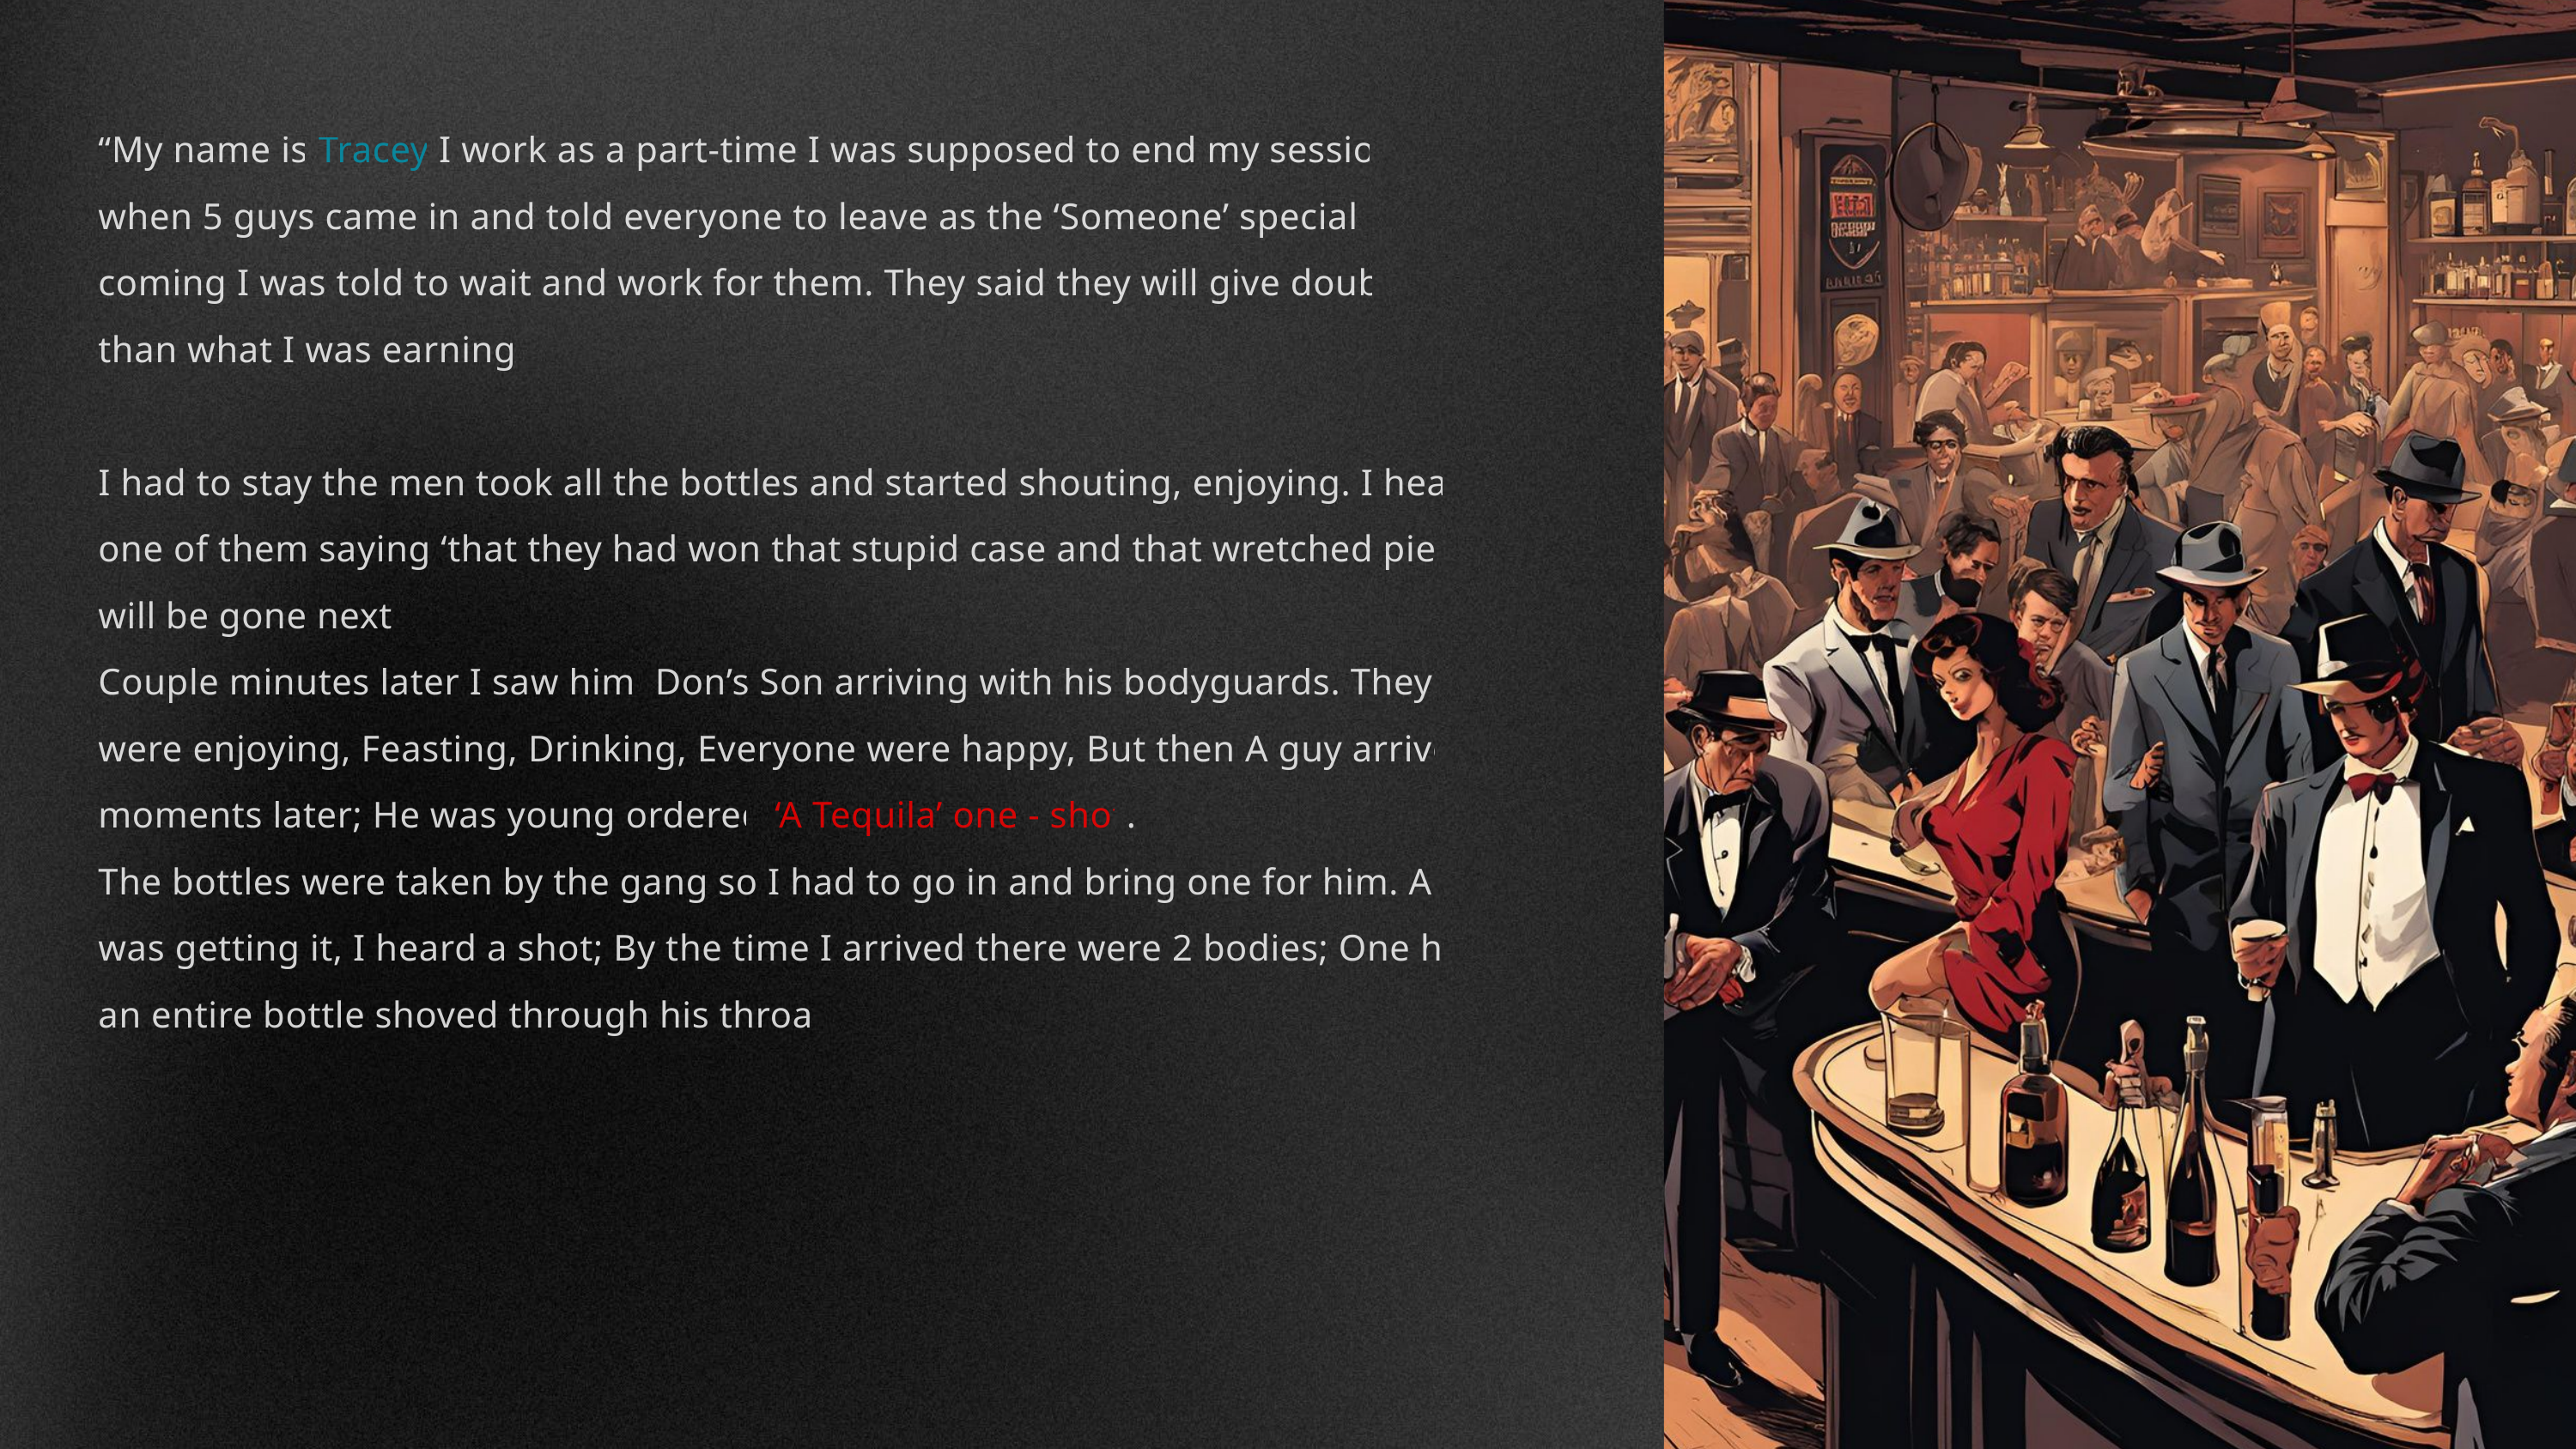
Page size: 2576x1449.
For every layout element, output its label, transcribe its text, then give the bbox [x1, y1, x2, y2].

text_box [0, 0, 1658, 1449]
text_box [1663, 0, 2576, 1449]
text_box “My name is Tracey I work as a part-time I was supposed to end my session when 5 guys came in and told everyone to leave as the ‘Someone’ special is coming I was told to wait and work for them. They said they will give double than what I was earning. I had to stay the men took all the bottles and started shouting, enjoying. I heard one of them saying ‘that they had won that stupid case and that wretched piece will be gone next. Couple minutes later I saw him Don’s Son arriving with his bodyguards. They all were enjoying, Feasting, Drinking, Everyone were happy, But then A guy arrived moments later; He was young ordered ‘A Tequila’ one - shot. The bottles were taken by the gang so I had to go in and bring one for him. As I was getting it, I heard a shot; By the time I arrived there were 2 bodies; One had an entire bottle shoved through his throat. [98, 103, 1501, 1102]
